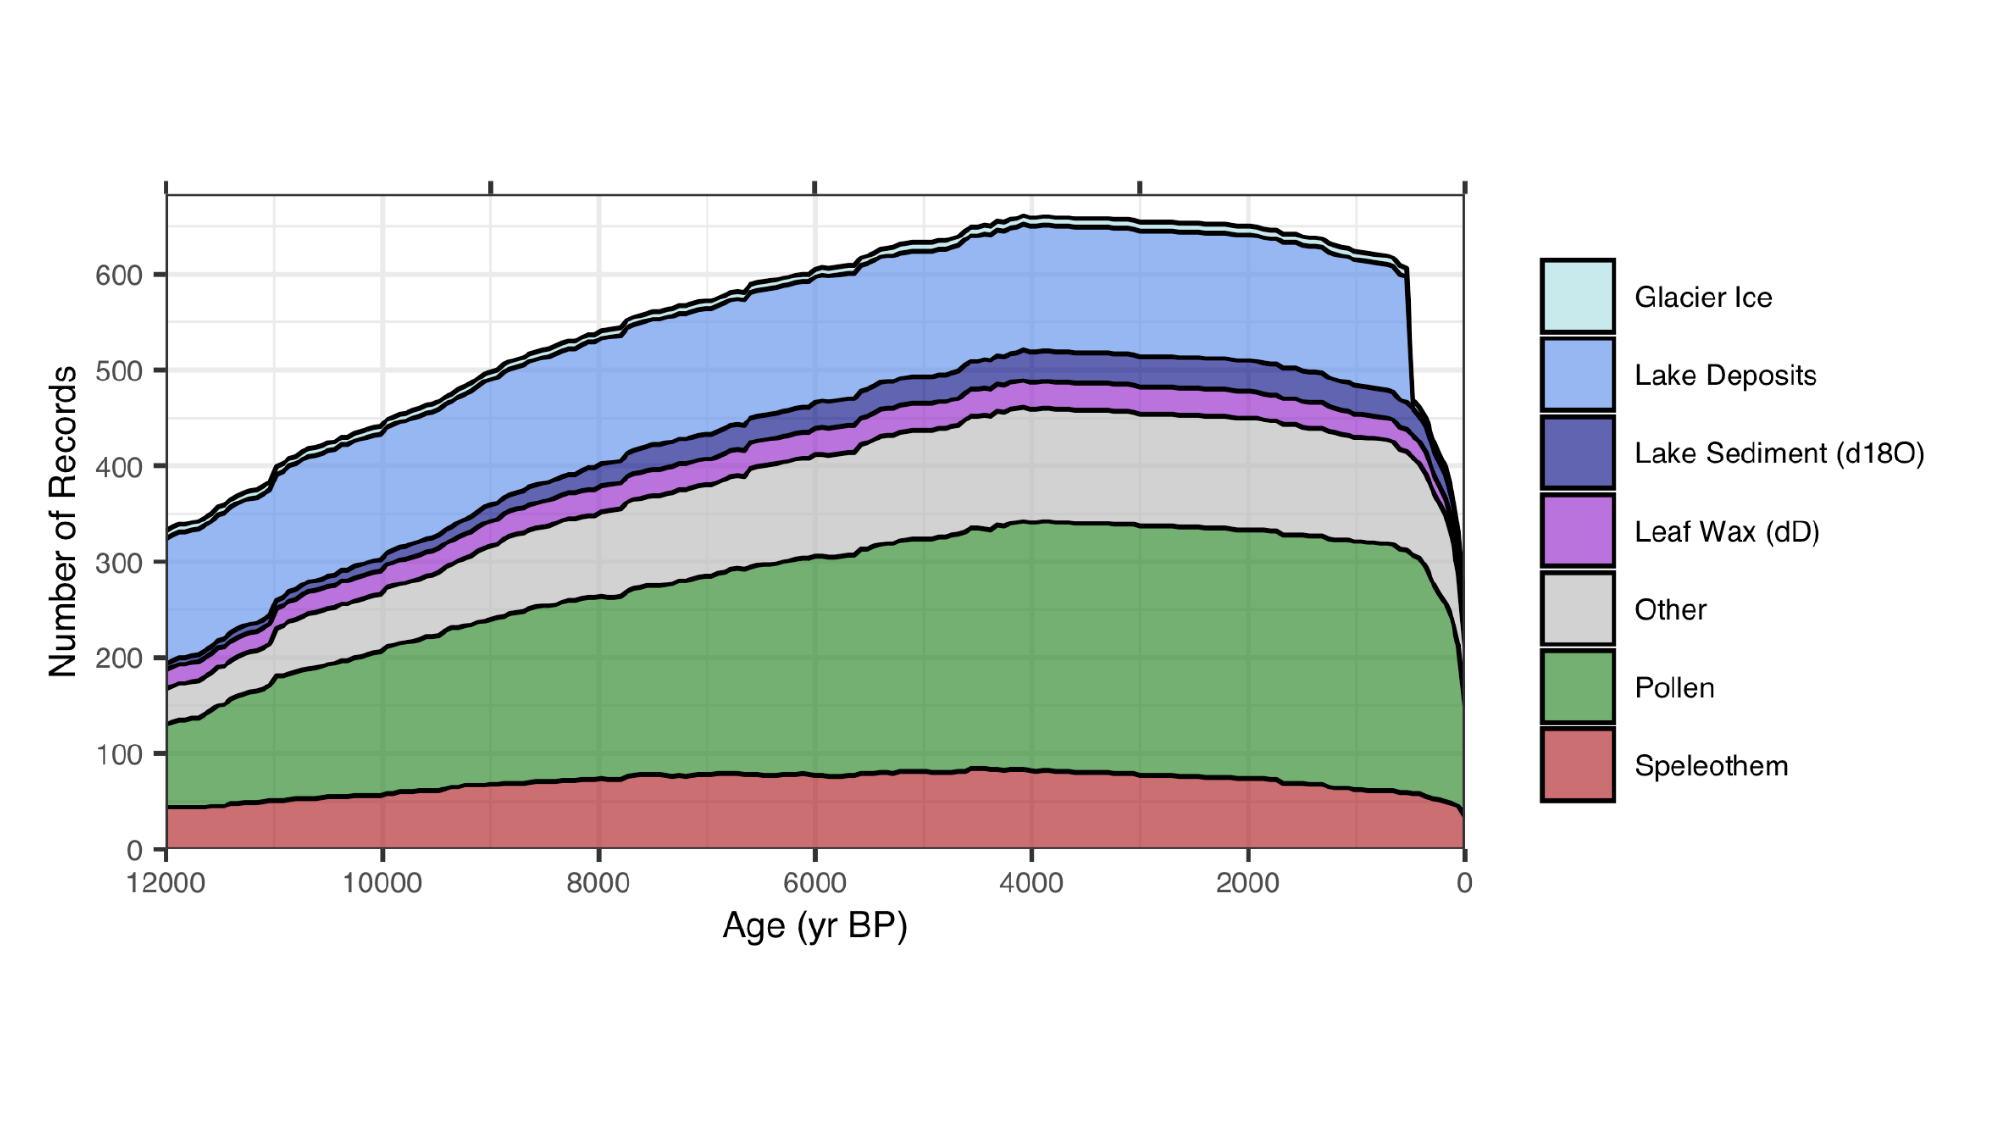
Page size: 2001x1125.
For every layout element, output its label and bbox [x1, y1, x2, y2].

picture [24, 156, 1976, 969]
